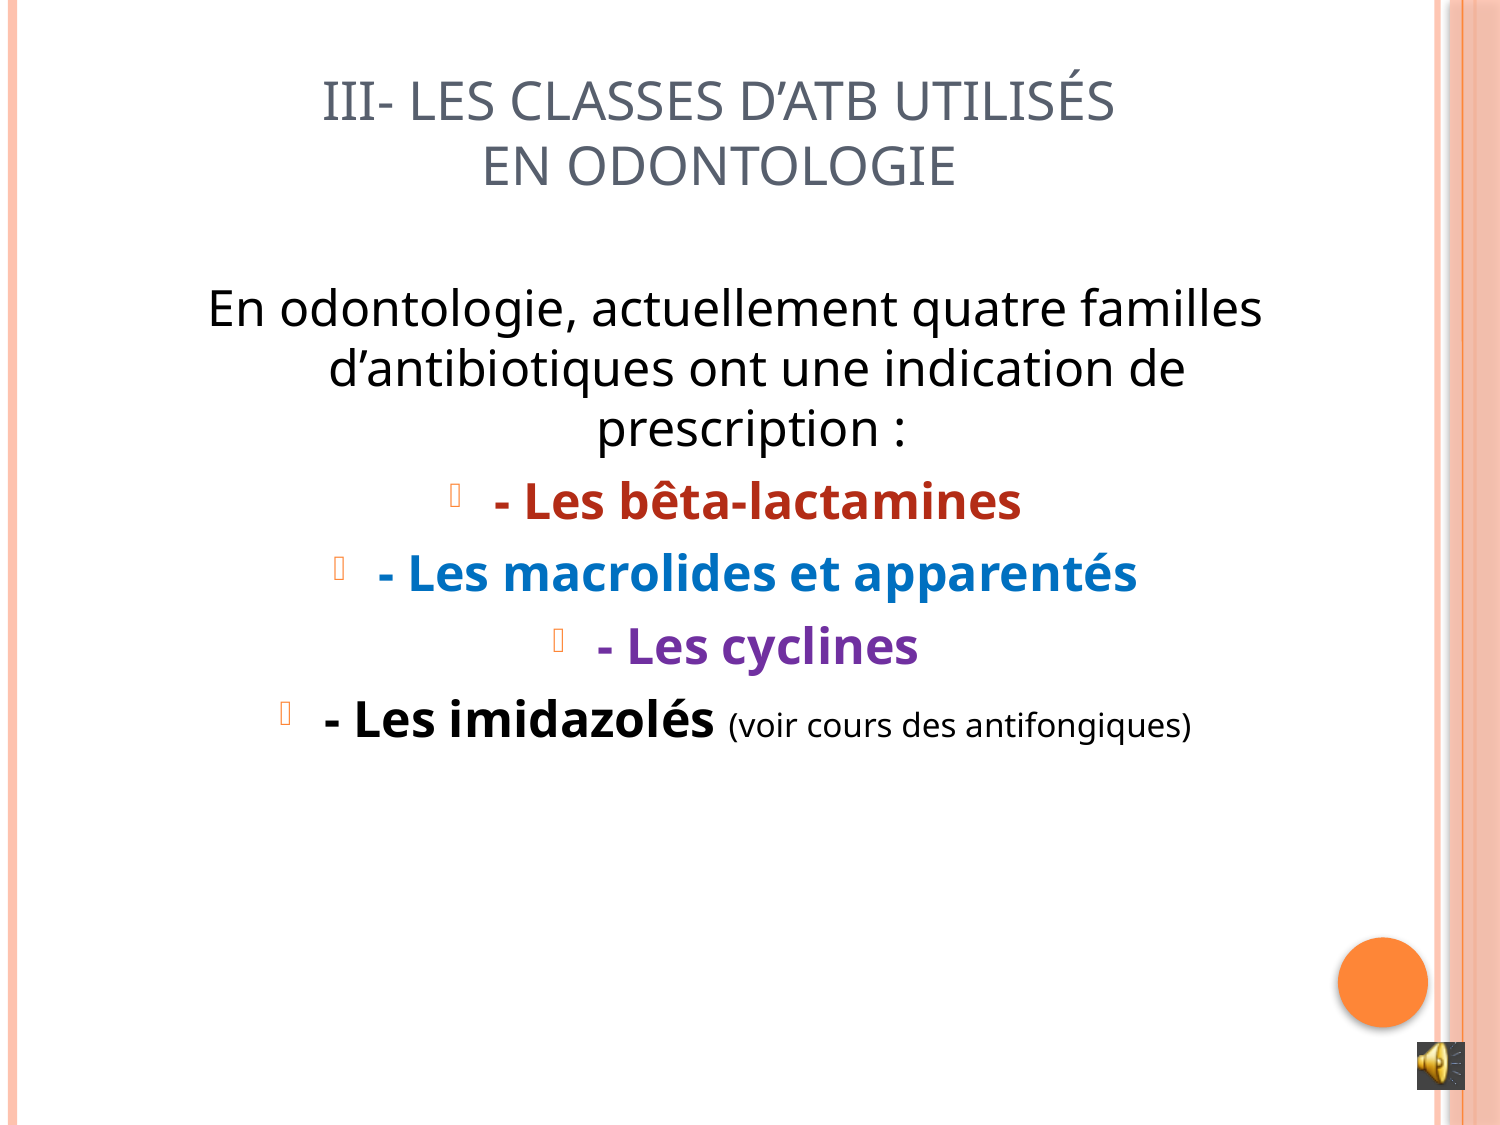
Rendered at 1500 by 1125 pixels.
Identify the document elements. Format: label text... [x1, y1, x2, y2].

title III- les classes d’ATB utilisés en odontologie [0, 58, 1454, 247]
picture [1415, 1040, 1467, 1092]
list En odontologie, actuellement quatre familles d’antibiotiques ont une indication de prescription : - Les bêta-lactamines - Les macrolides et apparentés - Les cyclines - Les imidazolés (voir cours des antifongiques) [187, 269, 1285, 769]
